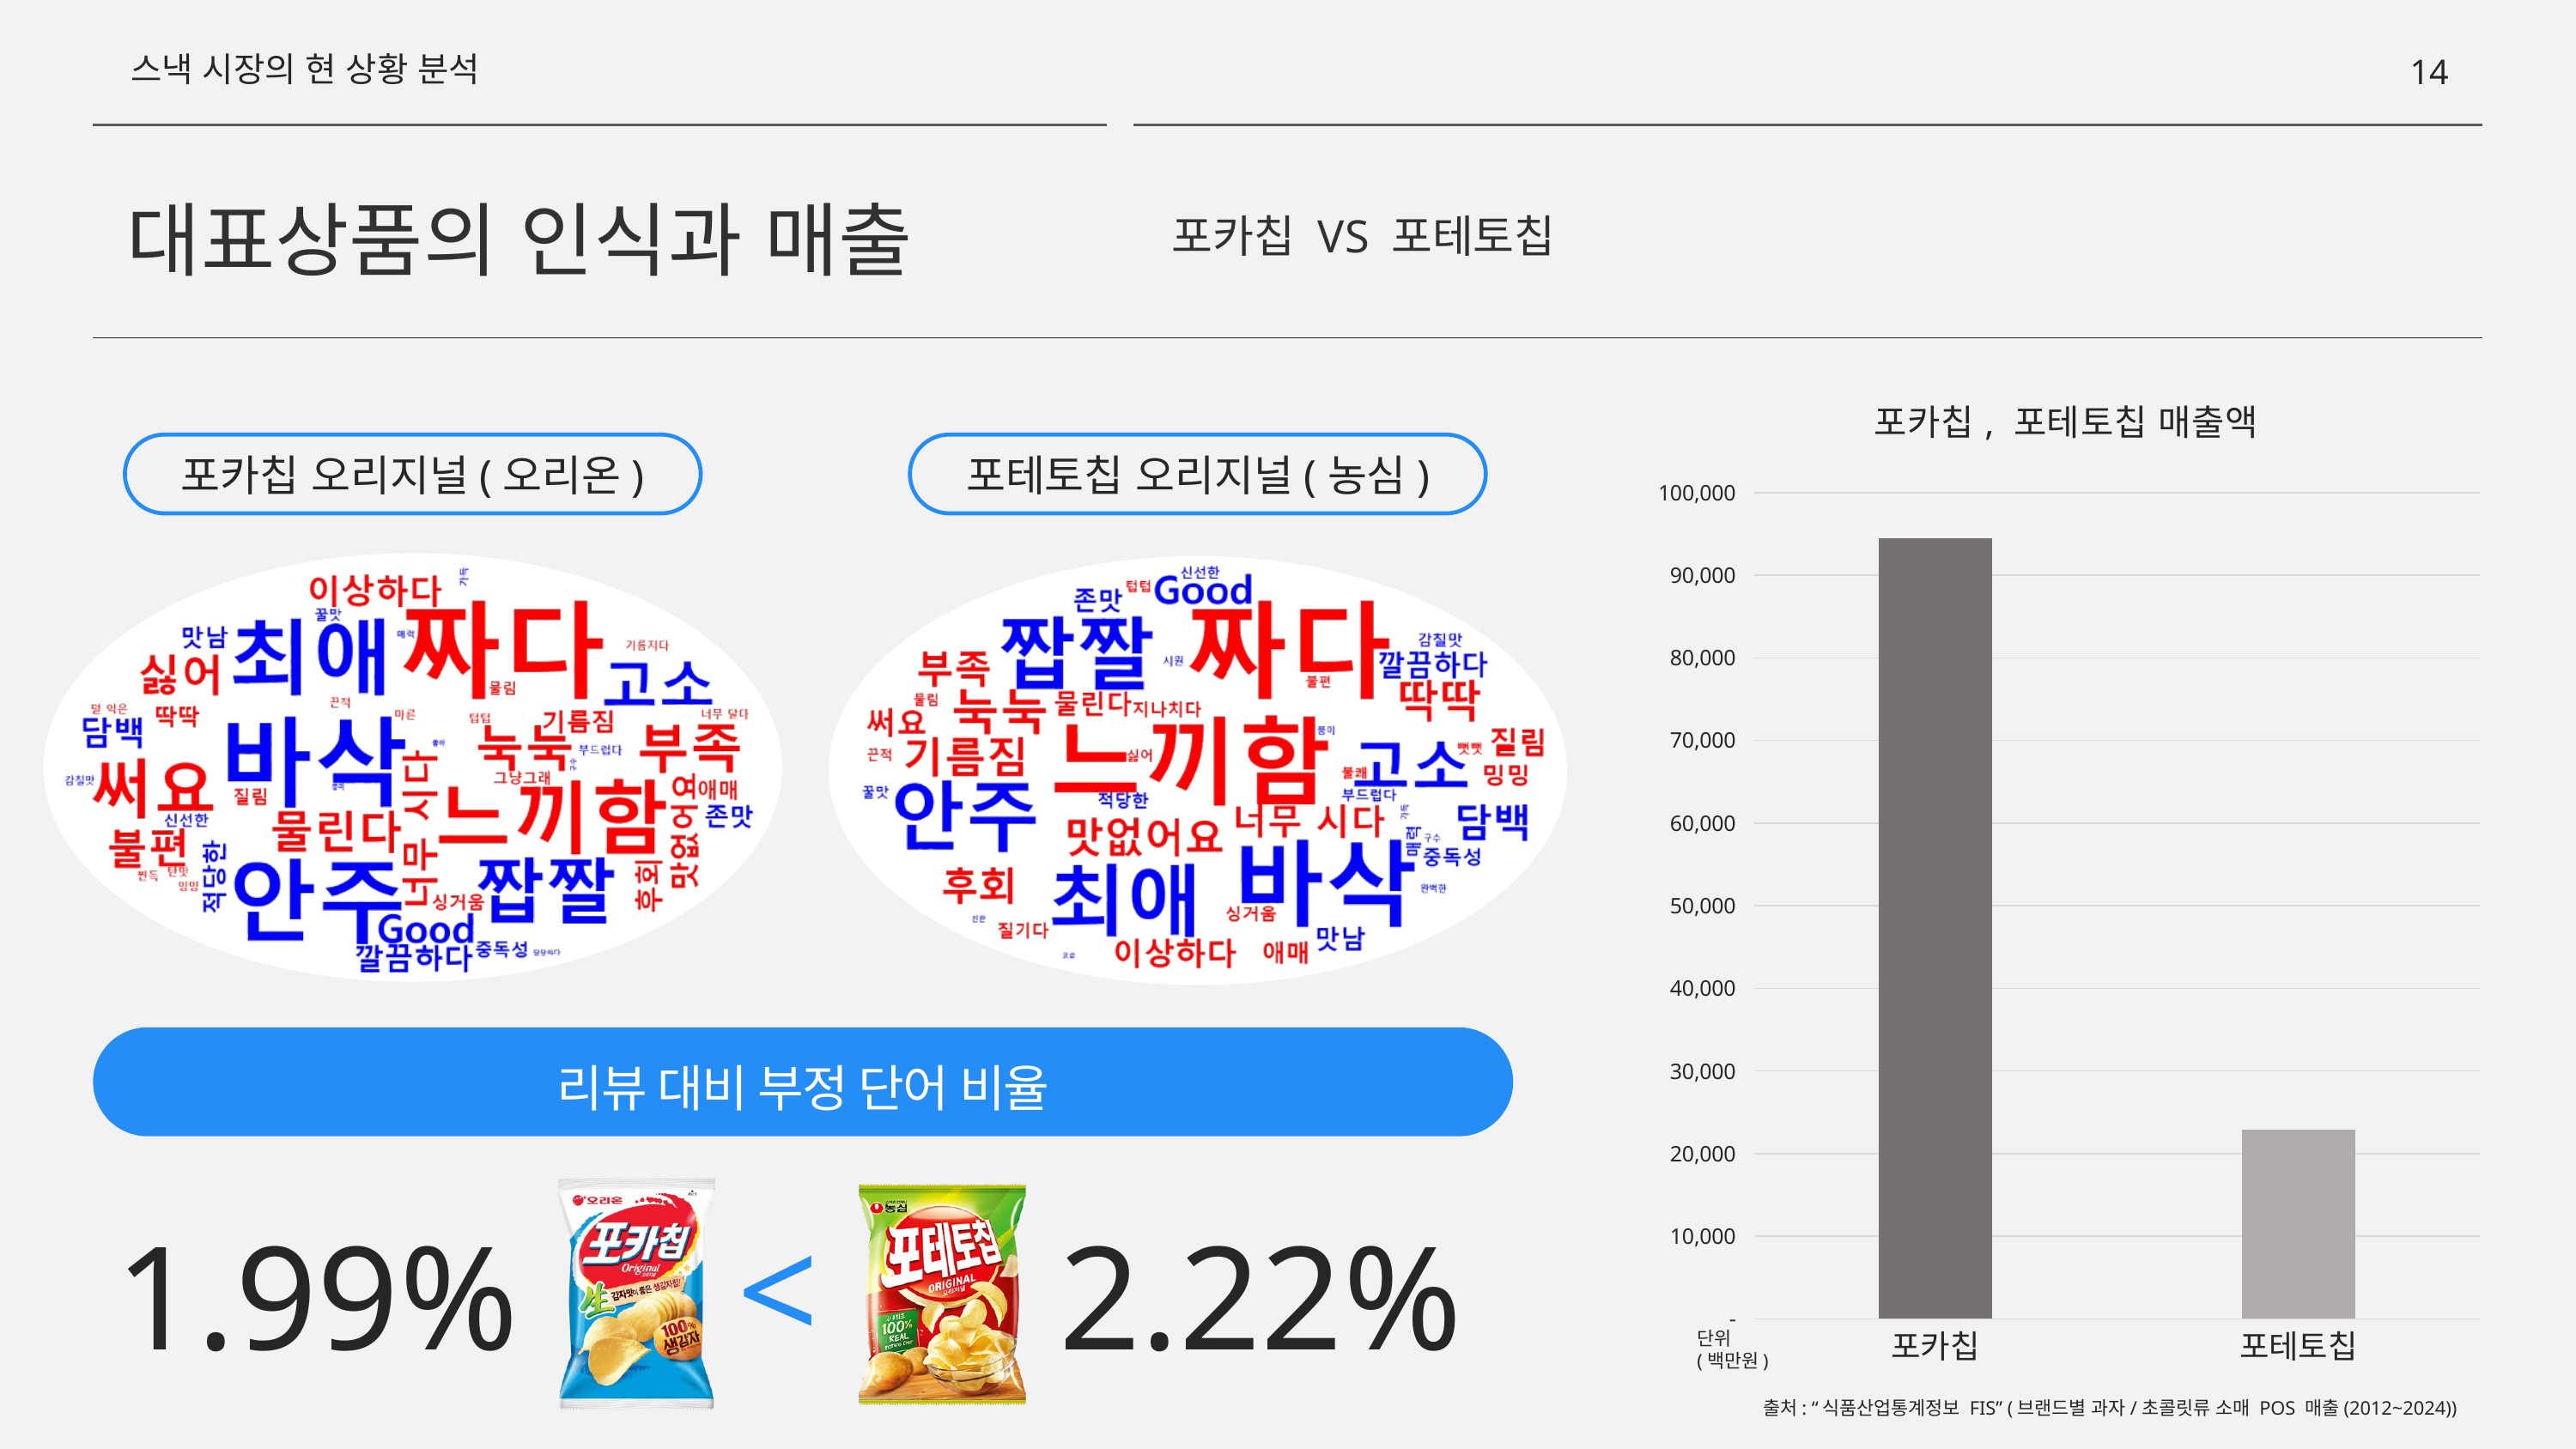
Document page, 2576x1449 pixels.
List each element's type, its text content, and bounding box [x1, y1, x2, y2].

text_box 1.99% [83, 1200, 483, 1385]
text_box 포카칩 VS 포테토칩 [1171, 189, 1899, 272]
text_box 출처: “식품산업통계정보 FIS” (브랜드별 과자/초콜릿류 소매 POS 매출(2012~2024)) [1459, 1389, 2576, 1425]
text_box 대표상품의 인식과 매출 [126, 167, 1042, 306]
slide_number 13 [2160, 48, 2462, 100]
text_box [43, 553, 782, 982]
footer 스낵 시장의 현 상황 분석 [118, 34, 972, 102]
text_box 포테토칩 오리지널(농심) [908, 433, 1487, 515]
picture [483, 1140, 789, 1446]
text_box 2.22% [1086, 1200, 1514, 1385]
picture [793, 1151, 1086, 1436]
chart [1635, 355, 2498, 1389]
text_box < [789, 1193, 793, 1378]
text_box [828, 555, 1567, 985]
text_box 포카칩 오리지널(오리온) [124, 433, 702, 515]
text_box 리뷰 대비 부정 단어 비율 [93, 1027, 1514, 1137]
